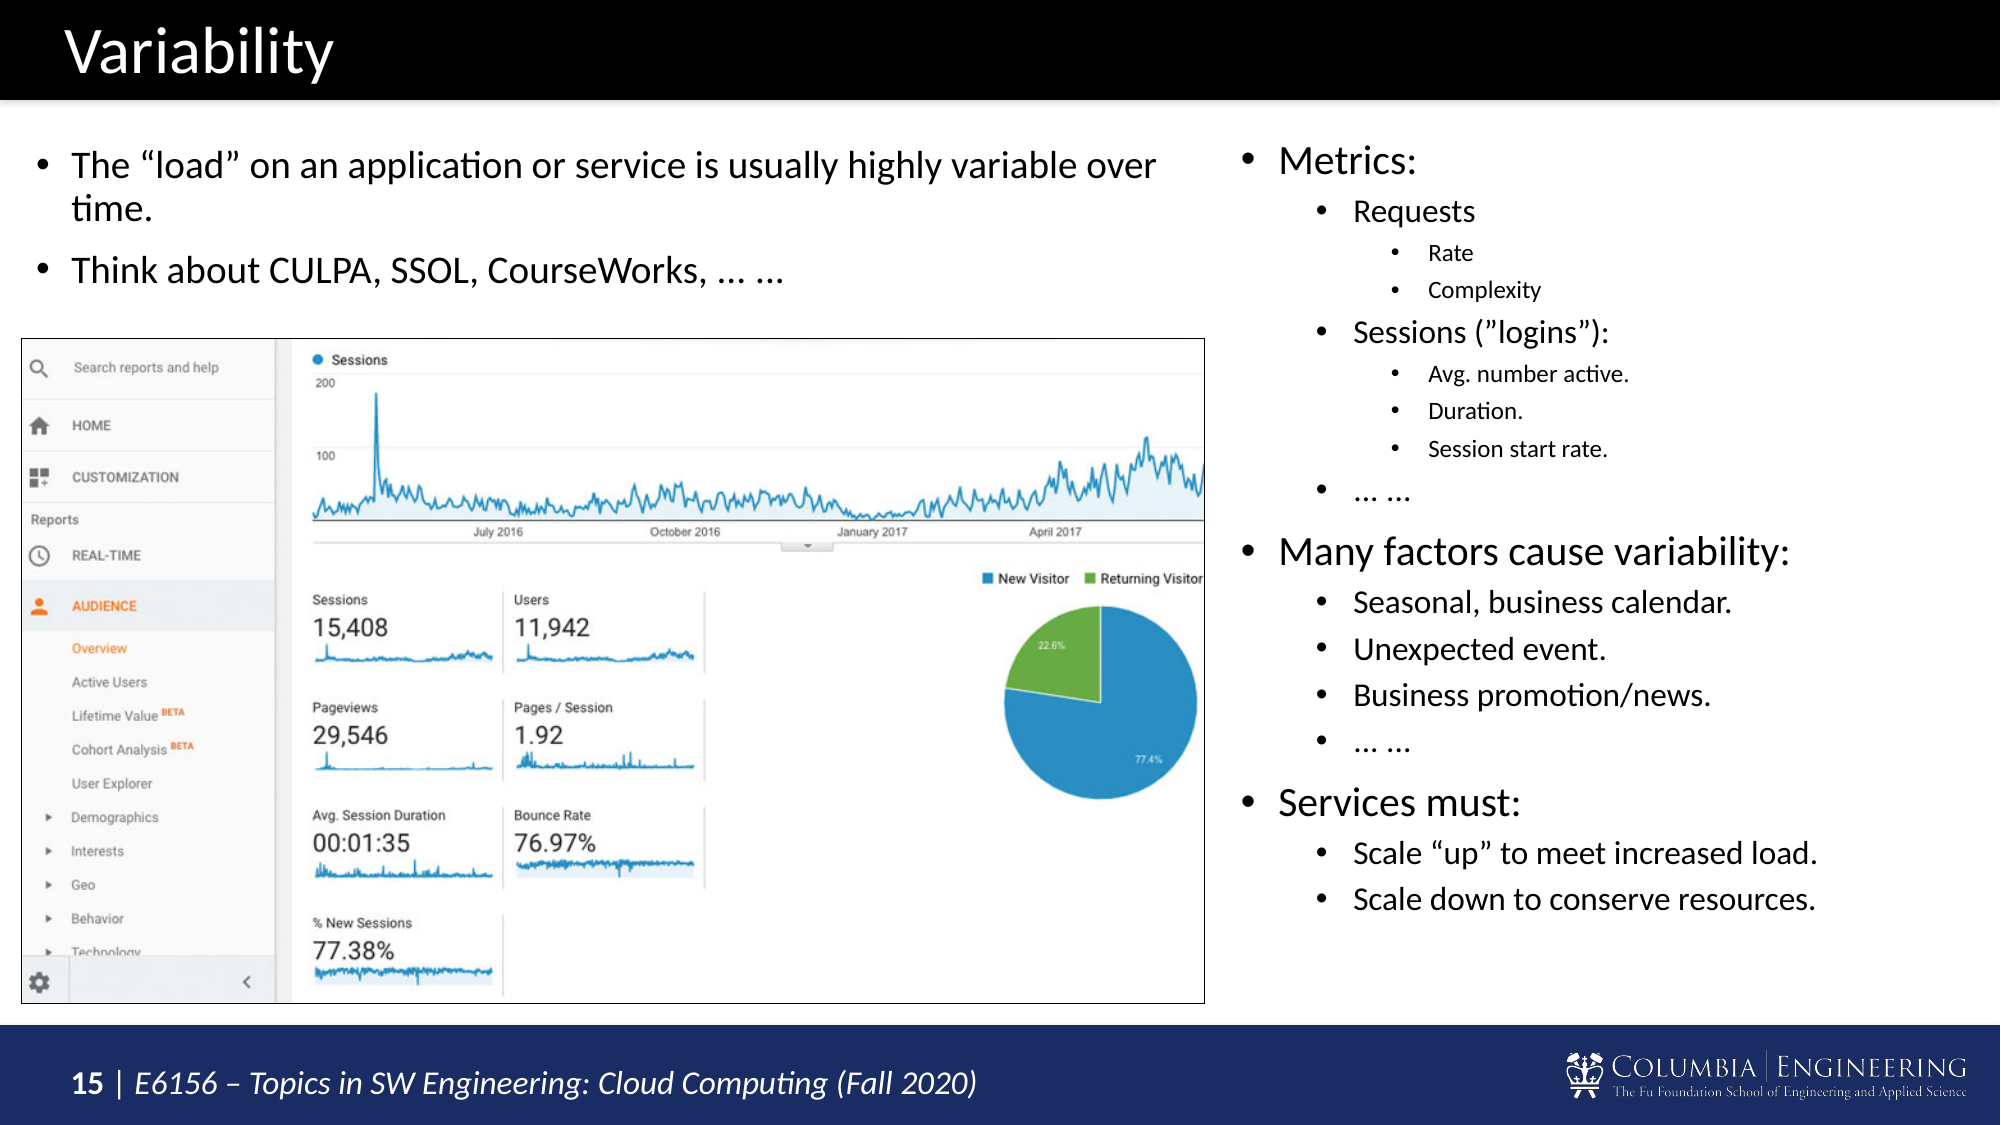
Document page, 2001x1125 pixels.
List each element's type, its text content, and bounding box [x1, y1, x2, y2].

text_box The “load” on an application or service is usually highly variable over time. Think about CULPA, SSOL, CourseWorks, ... ... [21, 137, 1205, 301]
text_box [0, 1025, 2000, 1125]
text_box Variability [49, 0, 1540, 95]
list Metrics: Requests Rate Complexity Sessions (”logins”): Avg. number active. Duration. Session start rate. ... ... Many factors cause variability: Seasonal, business calendar. Unexpected event. Business promotion/news. ... ... Services must: Scale “up” to meet increased load. Scale down to conserve resources. [1225, 130, 1936, 978]
picture [21, 338, 1205, 1004]
text_box 15 | E6156 – Topics in SW Engineering: Cloud Computing (Fall 2020) [55, 1027, 1540, 1109]
text_box [0, 0, 2000, 100]
picture [1566, 1050, 1967, 1100]
